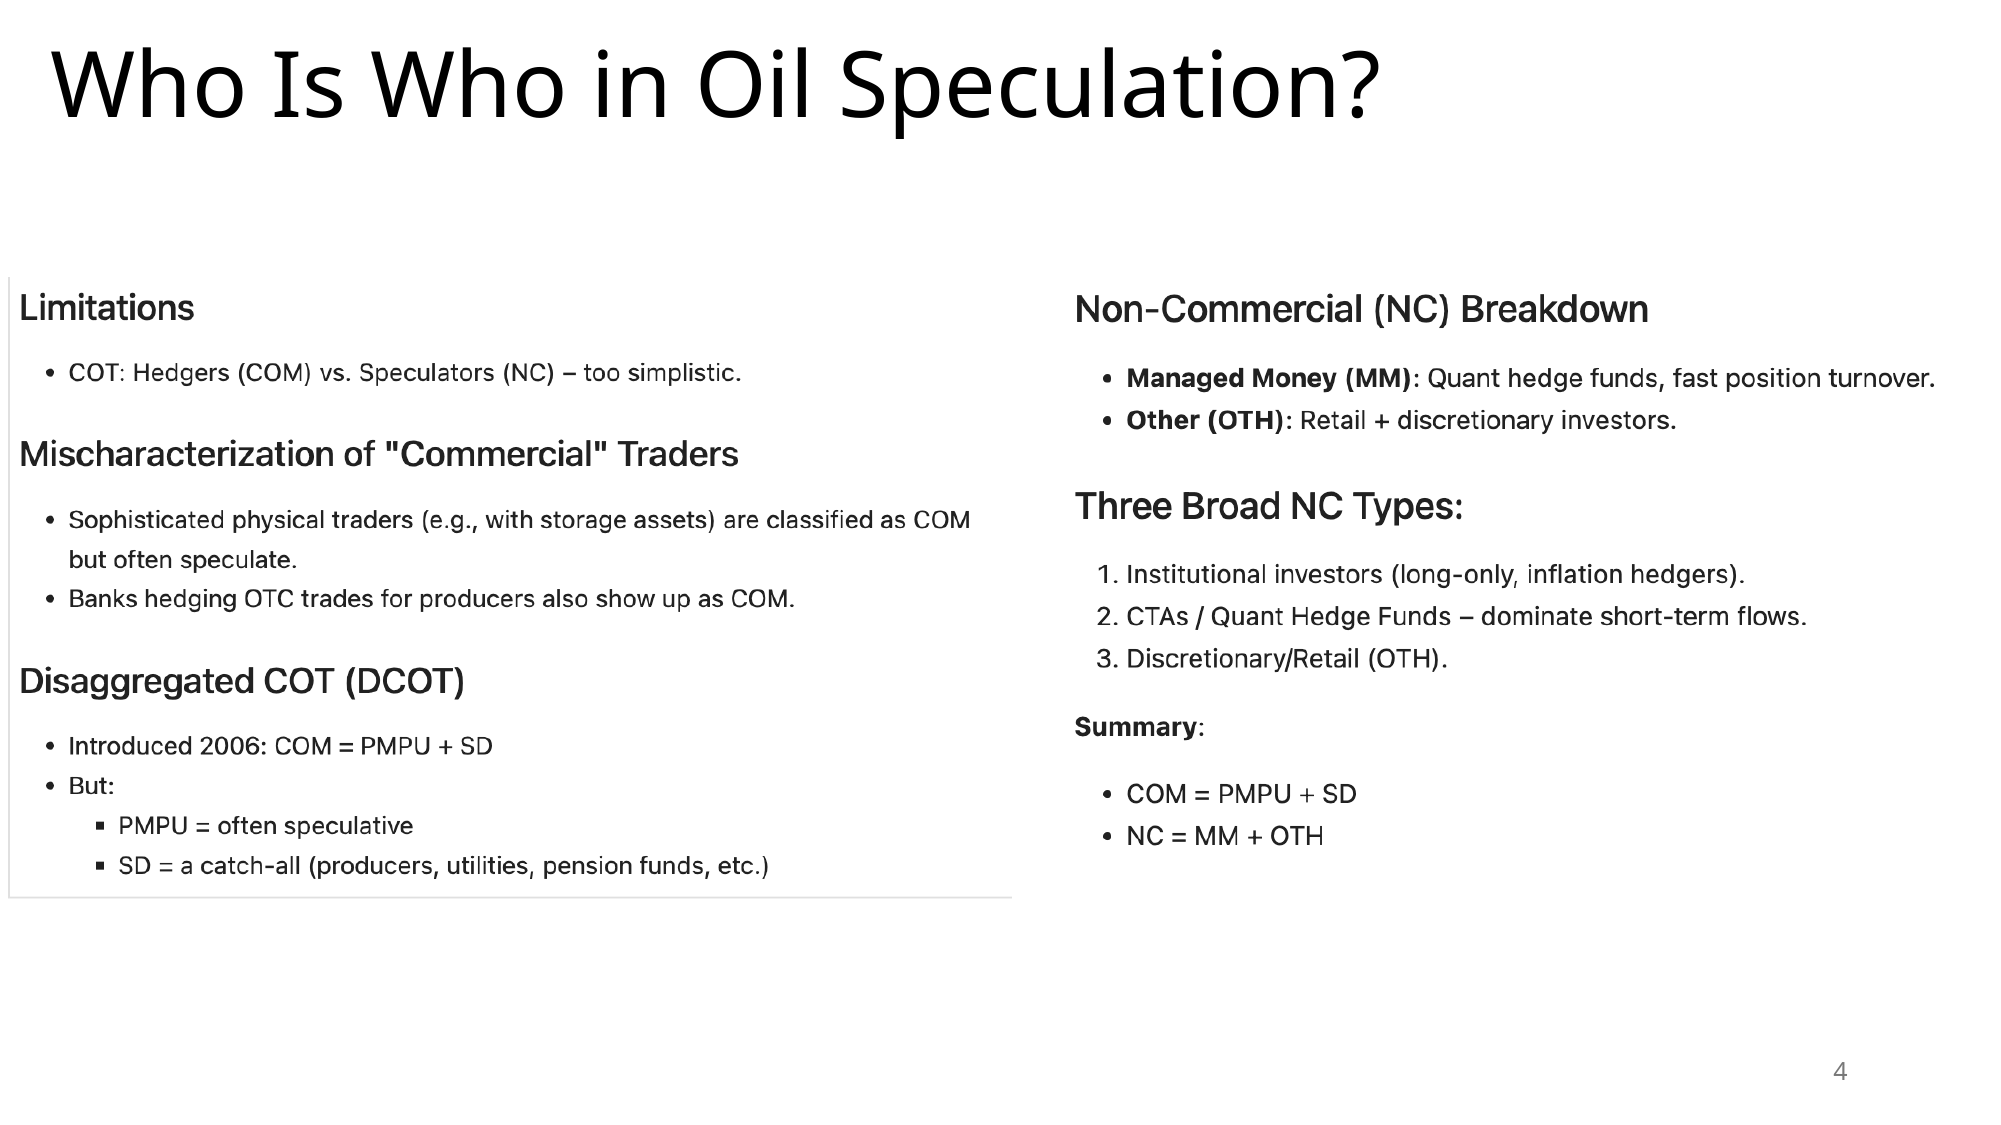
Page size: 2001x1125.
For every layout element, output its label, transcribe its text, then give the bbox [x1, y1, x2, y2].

slide_number 4 [1412, 1042, 1863, 1103]
picture [1054, 269, 1949, 896]
picture [5, 276, 1013, 903]
title Who Is Who in Oil Speculation? [35, 23, 1761, 152]
